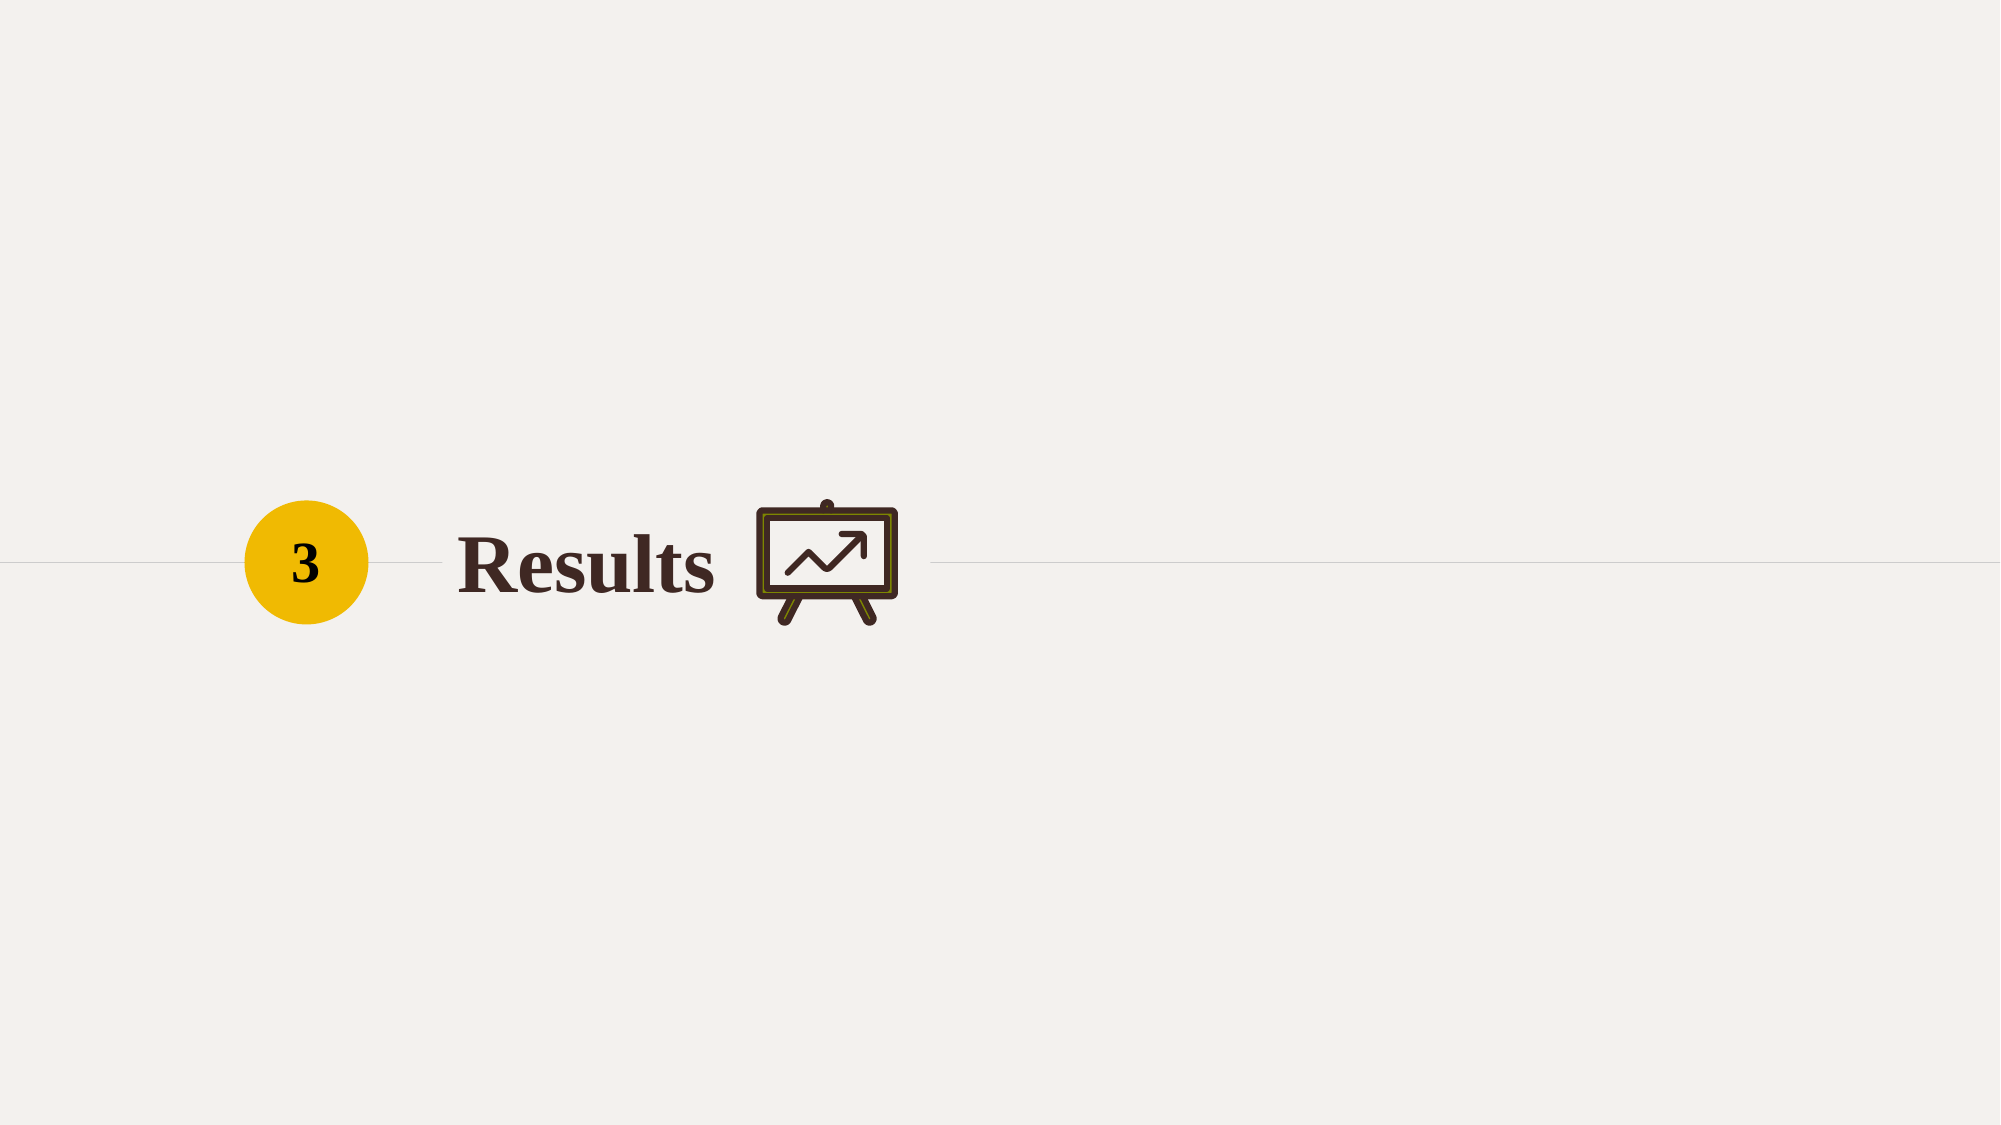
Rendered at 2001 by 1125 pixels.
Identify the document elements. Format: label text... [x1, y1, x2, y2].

title Results [442, 370, 931, 625]
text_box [759, 502, 896, 623]
text_box 3 [272, 516, 341, 602]
